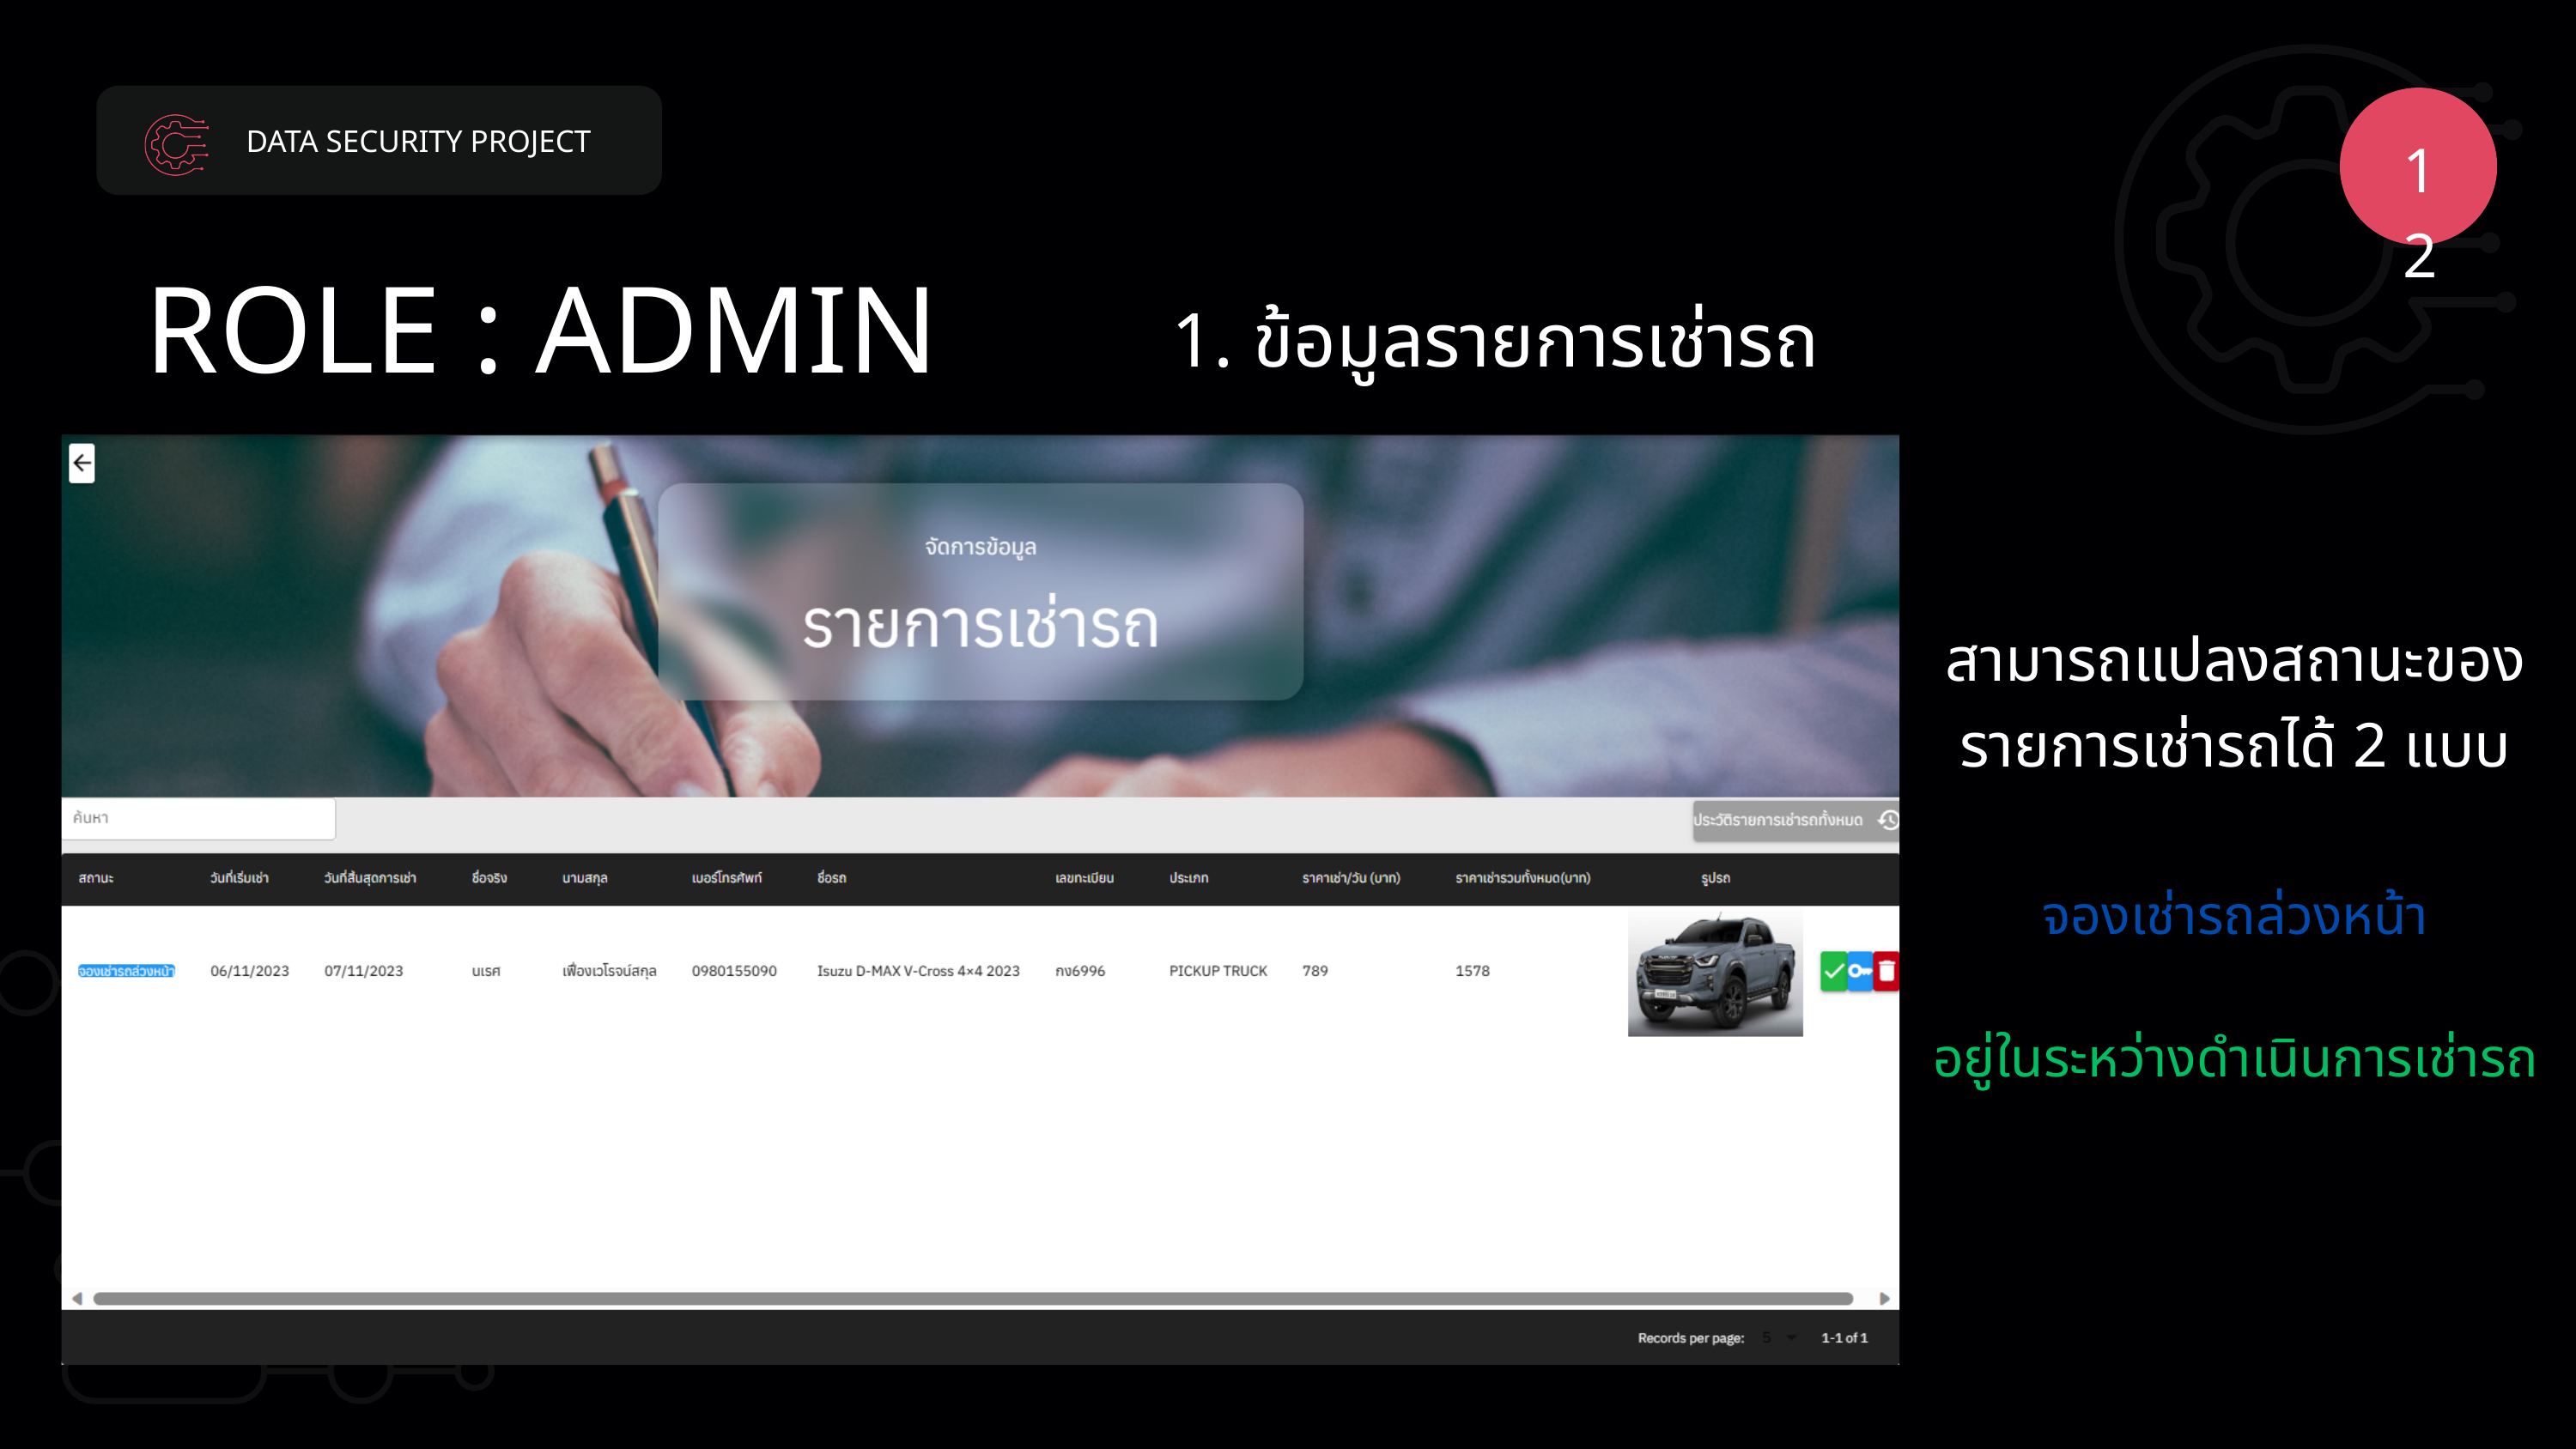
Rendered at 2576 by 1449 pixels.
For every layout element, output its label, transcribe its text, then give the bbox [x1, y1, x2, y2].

text_box อยู่ในระหว่างดำเนินการเช่ารถ [1922, 1012, 2549, 1088]
text_box [61, 434, 1900, 1365]
text_box 12 [2387, 252, 2453, 290]
text_box จองเช่ารถล่วงหน้า [2042, 870, 2429, 946]
text_box [0, 949, 678, 1404]
text_box 1. ข้อมูลรายการเช่ารถ [1171, 277, 1850, 382]
text_box สามารถแปลงสถานะของรายการเช่ารถได้ 2 แบบ [1895, 608, 2576, 779]
text_box ROLE : ADMIN [144, 251, 981, 397]
text_box [2114, 44, 2523, 435]
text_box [2339, 87, 2498, 246]
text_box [96, 85, 663, 196]
